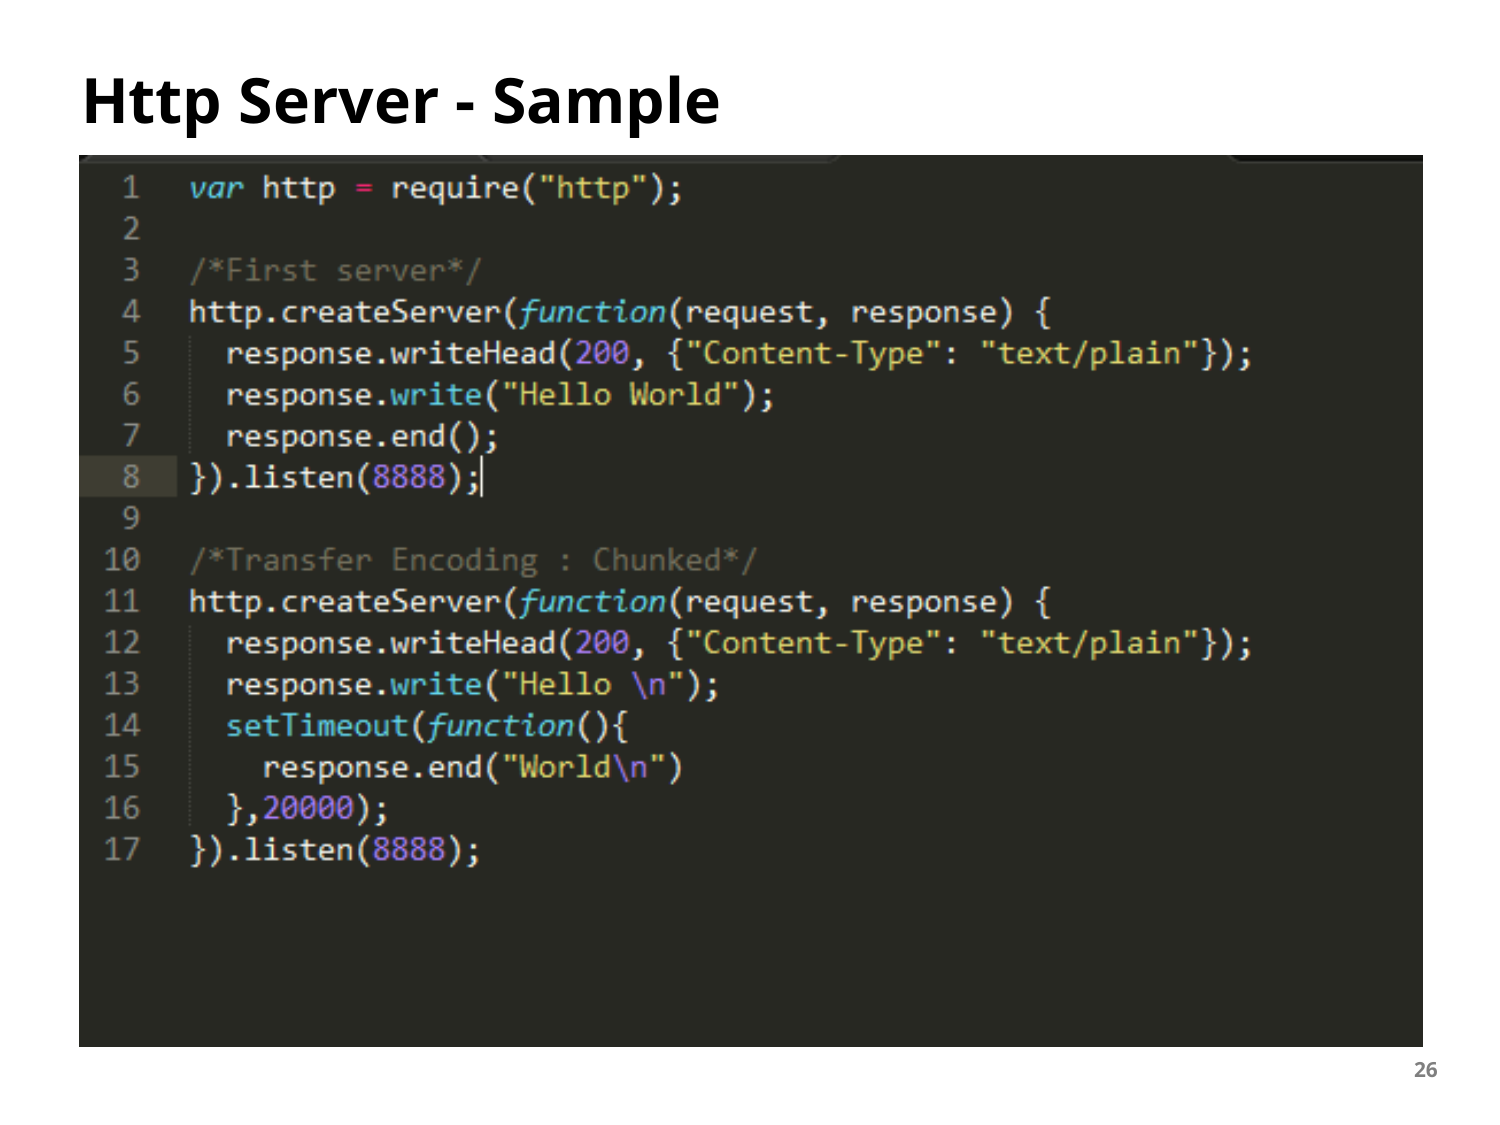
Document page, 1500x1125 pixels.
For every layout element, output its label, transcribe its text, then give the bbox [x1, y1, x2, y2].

picture [79, 155, 1424, 1047]
title Http Server - Sample [81, 68, 1421, 138]
